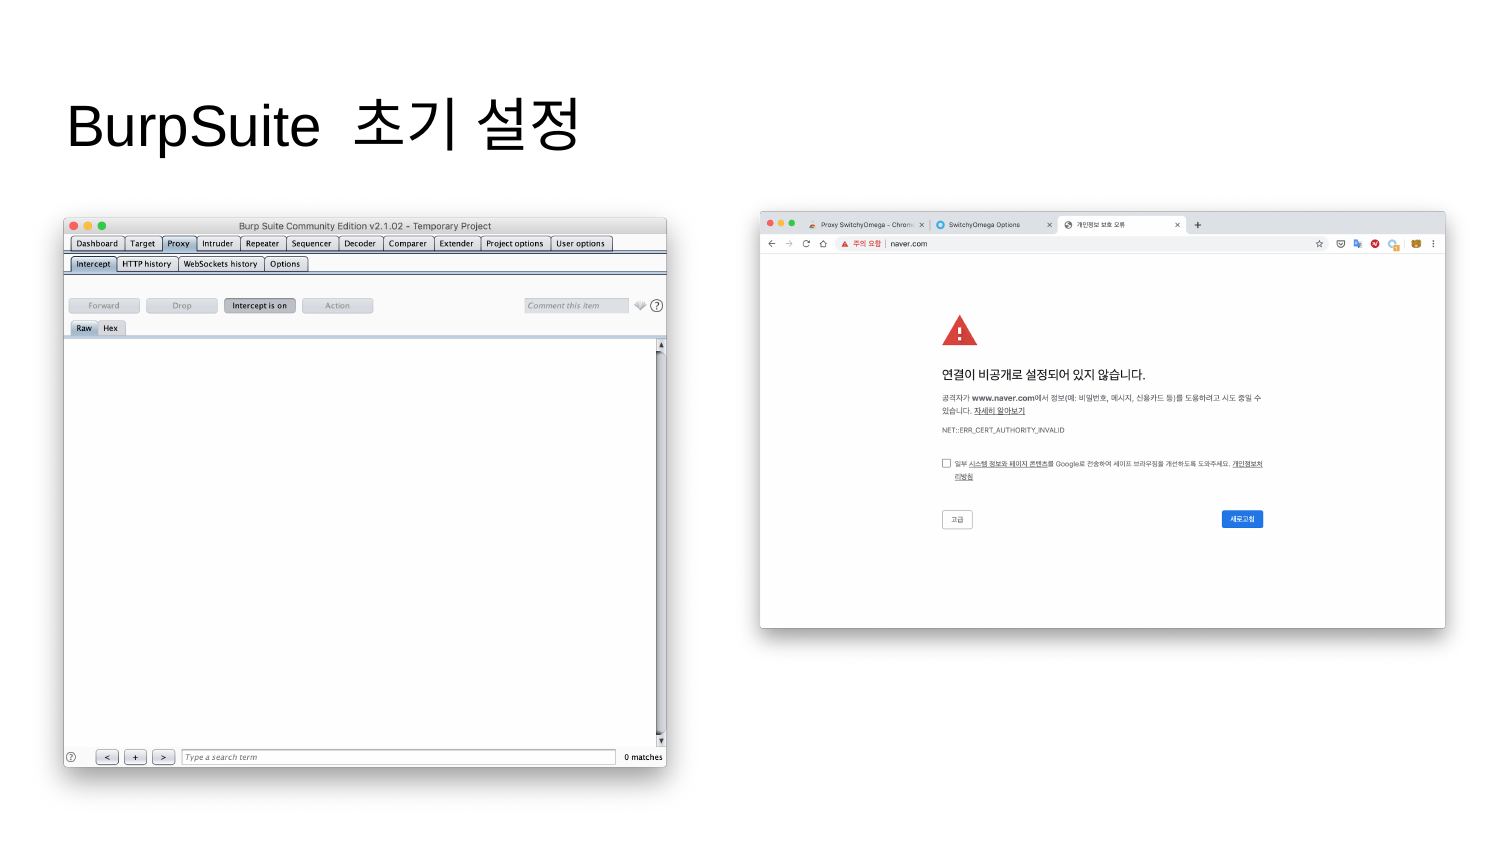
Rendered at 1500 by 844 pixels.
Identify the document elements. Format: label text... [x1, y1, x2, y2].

picture [730, 191, 1476, 668]
title BurpSuite 초기 설정 [51, 72, 1449, 167]
picture [24, 191, 706, 819]
